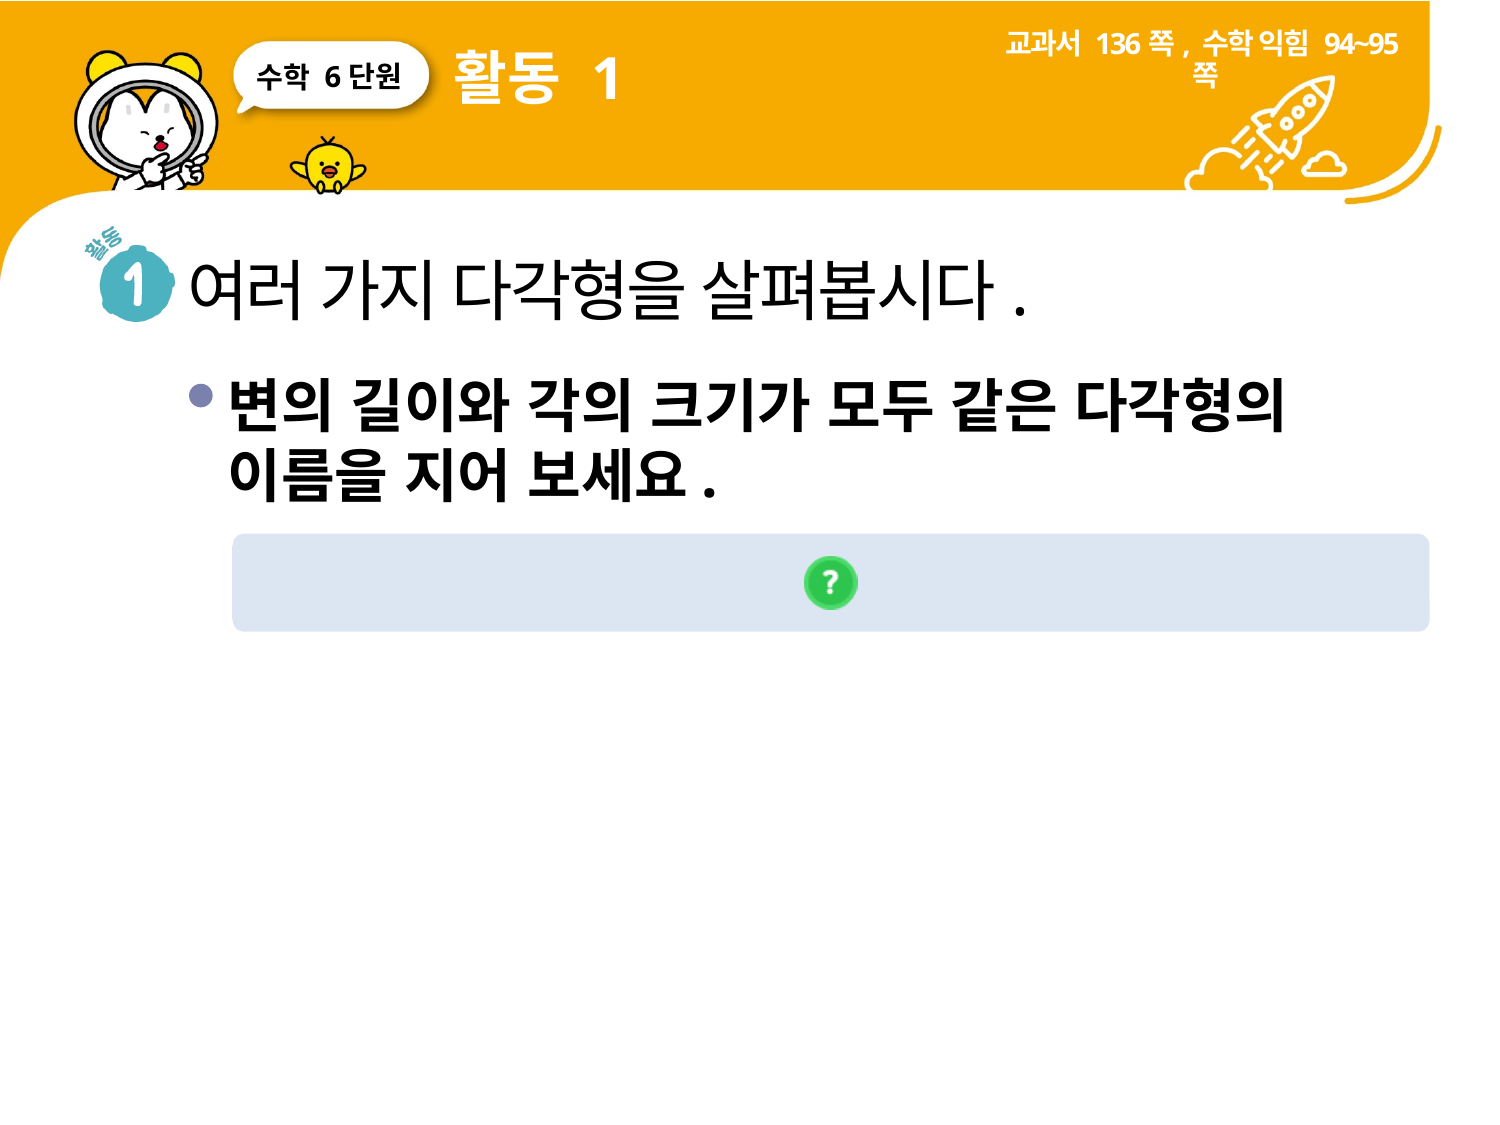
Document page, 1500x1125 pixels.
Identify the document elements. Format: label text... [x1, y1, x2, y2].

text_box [234, 535, 1428, 631]
text_box 여러 가지 다각형을 살펴봅시다. [172, 241, 1451, 337]
list 6단원 [282, 55, 445, 106]
picture [0, 1, 1500, 1124]
list 활동 1 [438, 38, 1205, 124]
text_box 변의 길이와 각의 크기가 모두 같은 다각형의 이름을 지어 보세요. [212, 360, 1467, 516]
list 교과서 136쪽, 수학 익힘 94~95쪽 [983, 22, 1428, 70]
text_box [189, 383, 213, 408]
